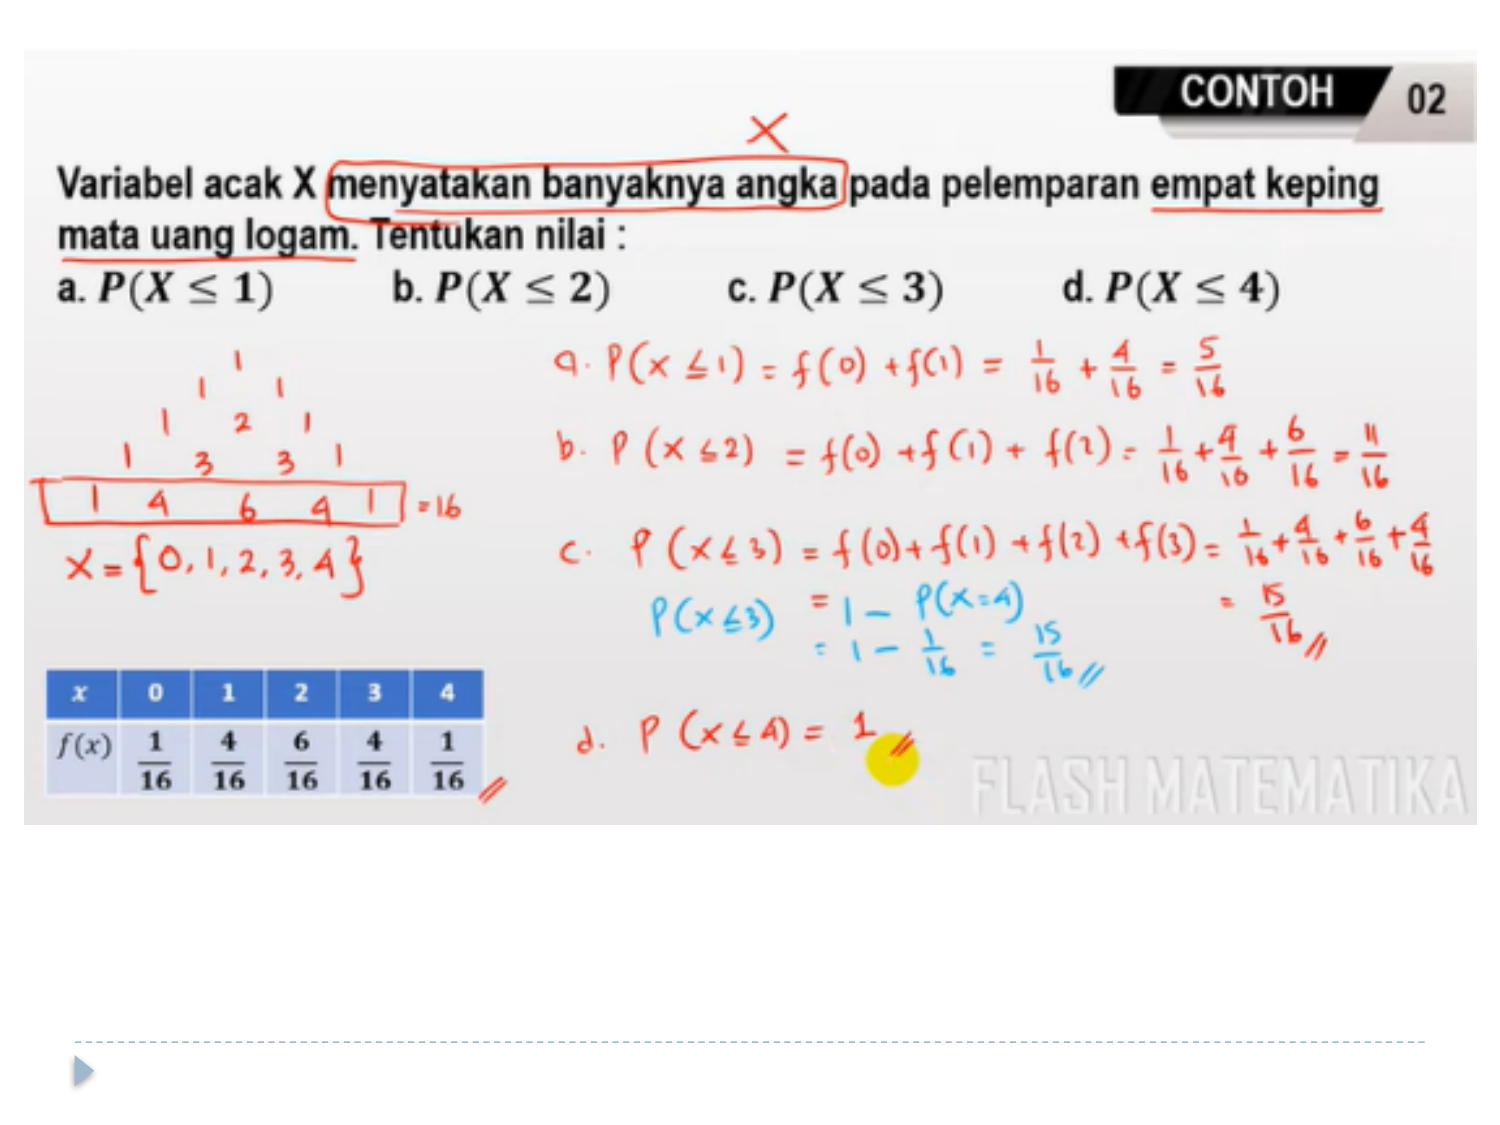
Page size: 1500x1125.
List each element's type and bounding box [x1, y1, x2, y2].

picture [24, 49, 1477, 826]
